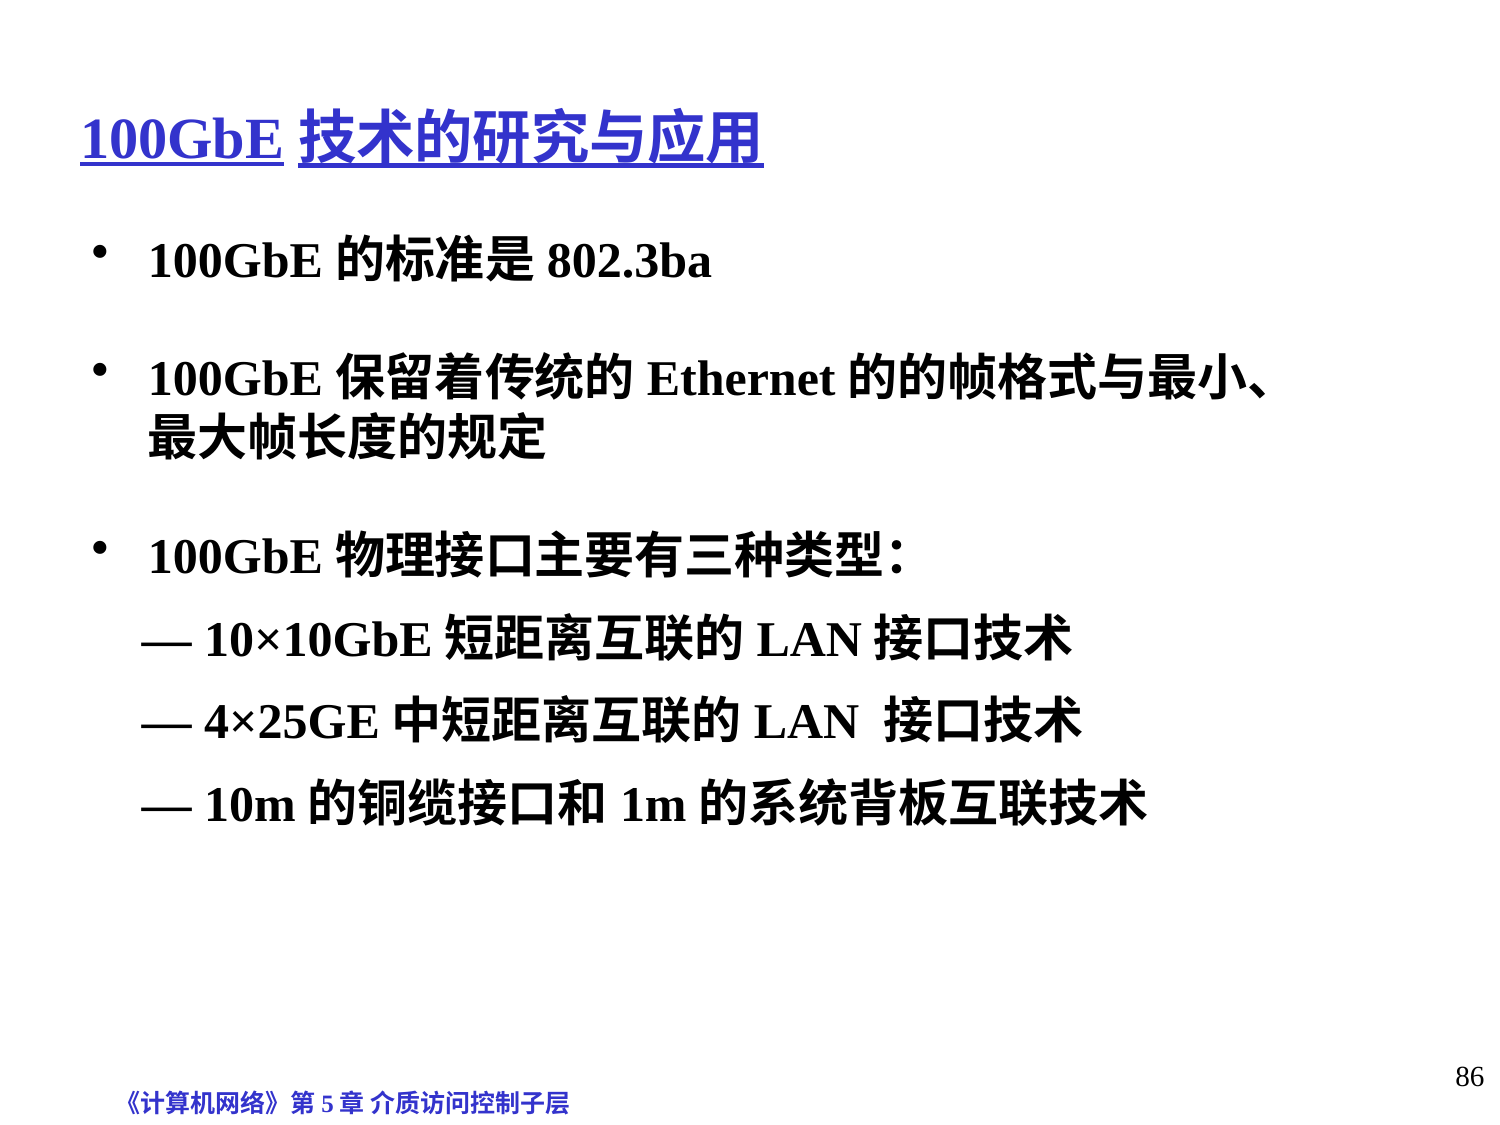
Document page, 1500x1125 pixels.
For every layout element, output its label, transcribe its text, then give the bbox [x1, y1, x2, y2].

title 100GbE技术的研究与应用 [64, 77, 1341, 194]
list 100GbE的标准是802.3ba 100GbE保留着传统的Ethernet的的帧格式与最小、最大帧长度的规定 100GbE物理接口主要有三种类型： — 10×10GbE短距离互联的LAN接口技术 — 4×25GE中短距离互联的LAN 接口技术 — 10m的铜缆接口和1m的系统背板互联技术 [76, 219, 1352, 906]
slide_number 86 [1187, 1049, 1500, 1125]
footer 《计算机网络》第5章 介质访问控制子层 [100, 1049, 976, 1125]
